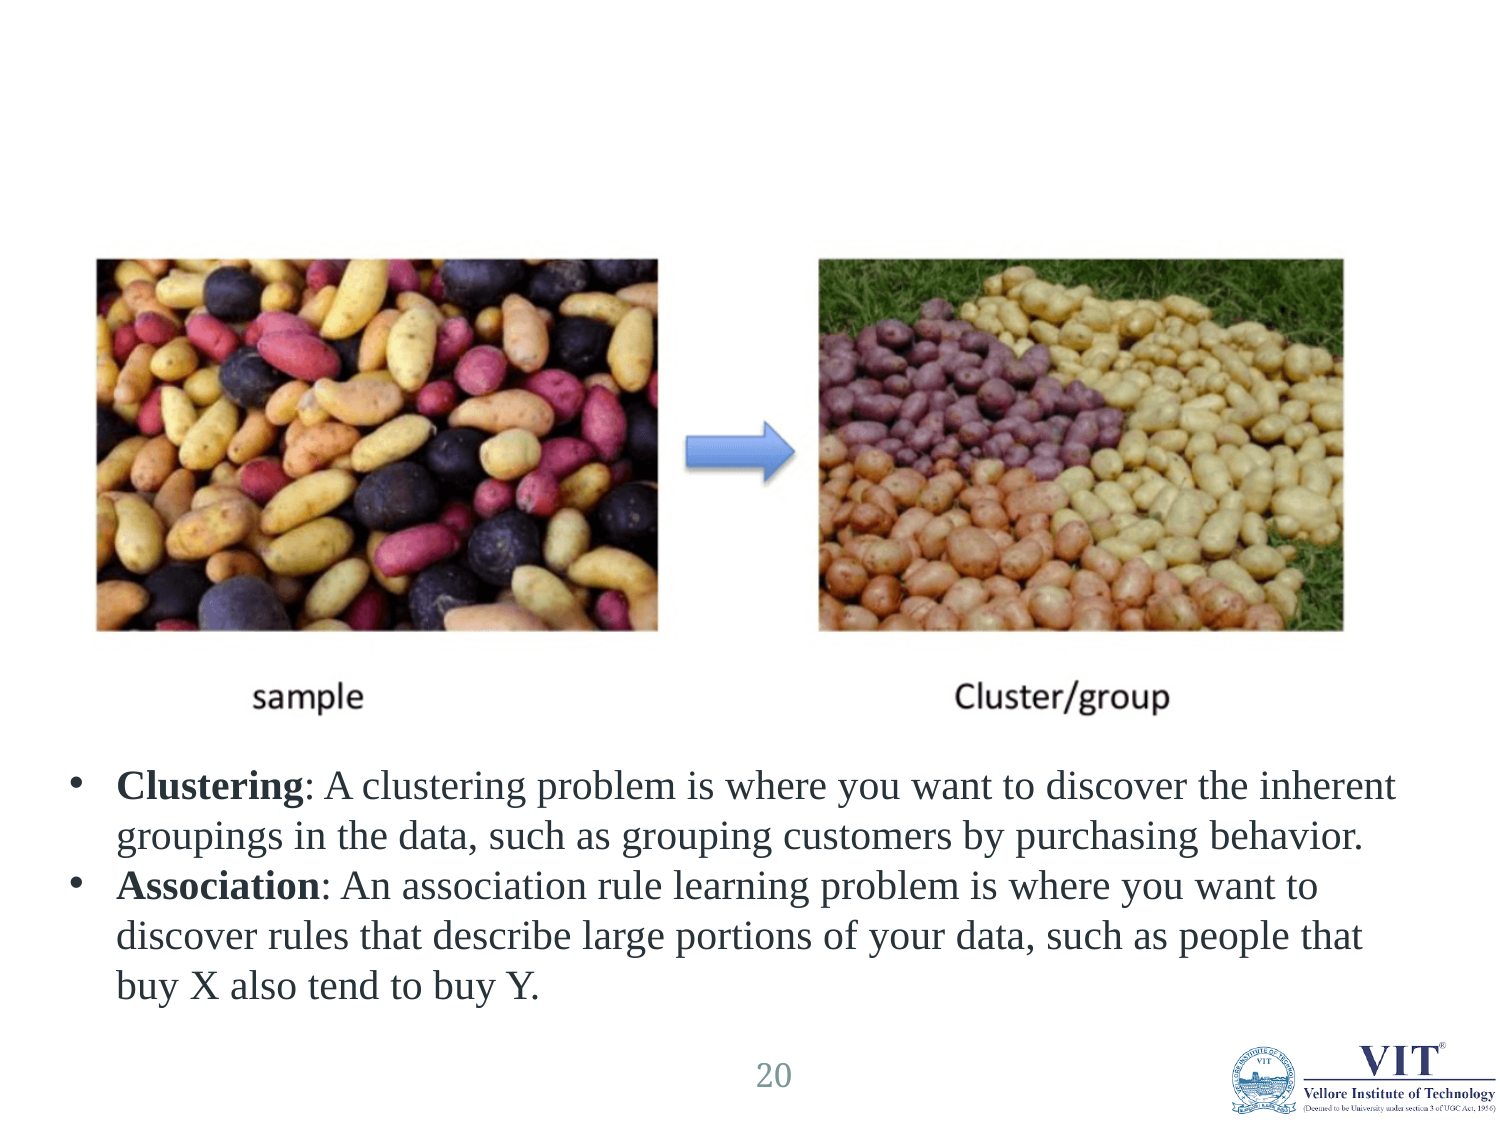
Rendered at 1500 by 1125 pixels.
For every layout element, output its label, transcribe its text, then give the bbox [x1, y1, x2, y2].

slide_number 20 [736, 1040, 812, 1113]
text_box Clustering: A clustering problem is where you want to discover the inherent groupings in the data, such as grouping customers by purchasing behavior. Association: An association rule learning problem is where you want to discover rules that describe large portions of your data, such as people that buy X also tend to buy Y. [54, 750, 1450, 1015]
picture [1224, 1026, 1500, 1121]
picture [54, 193, 1378, 746]
